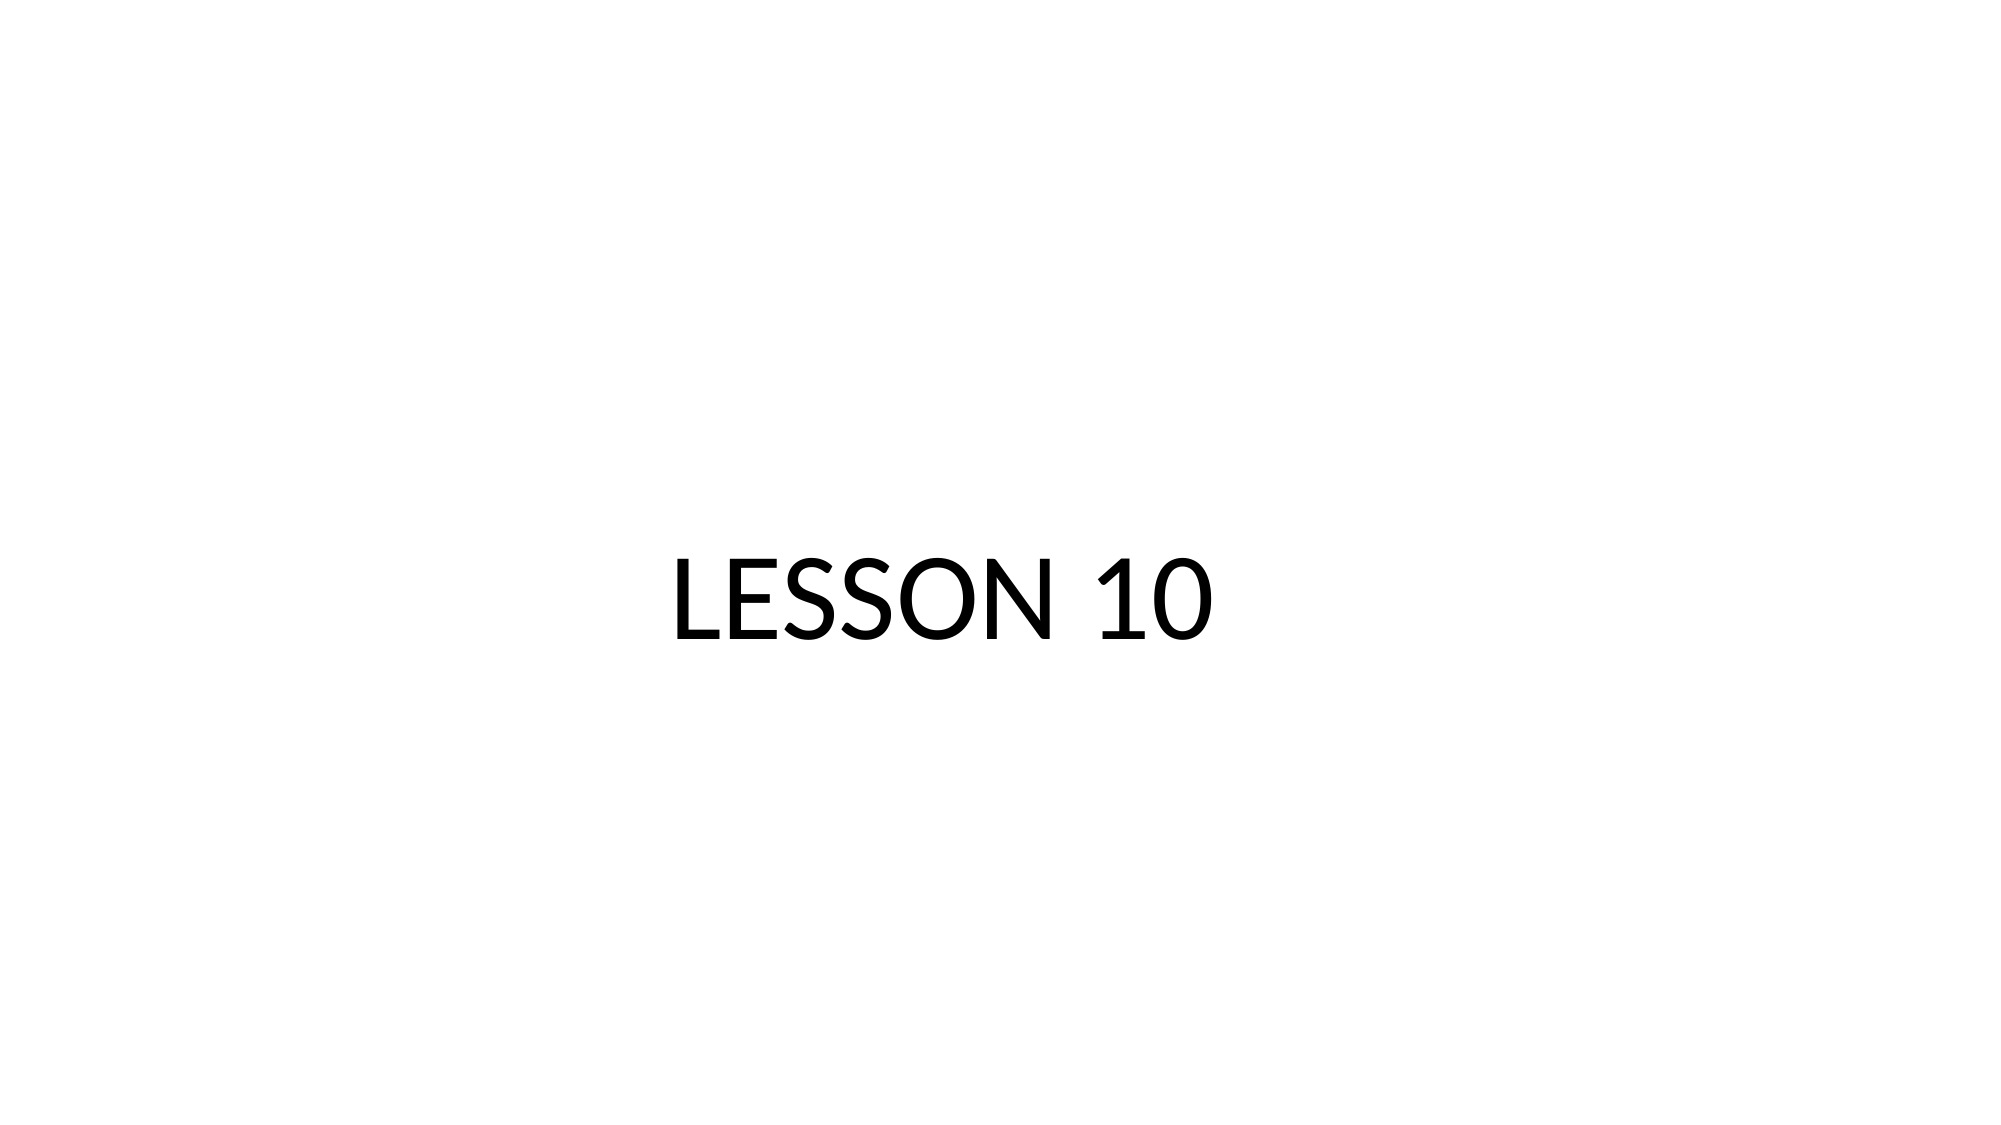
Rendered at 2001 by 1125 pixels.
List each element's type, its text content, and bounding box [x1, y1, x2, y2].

text_box LESSON 10 [654, 506, 1331, 672]
